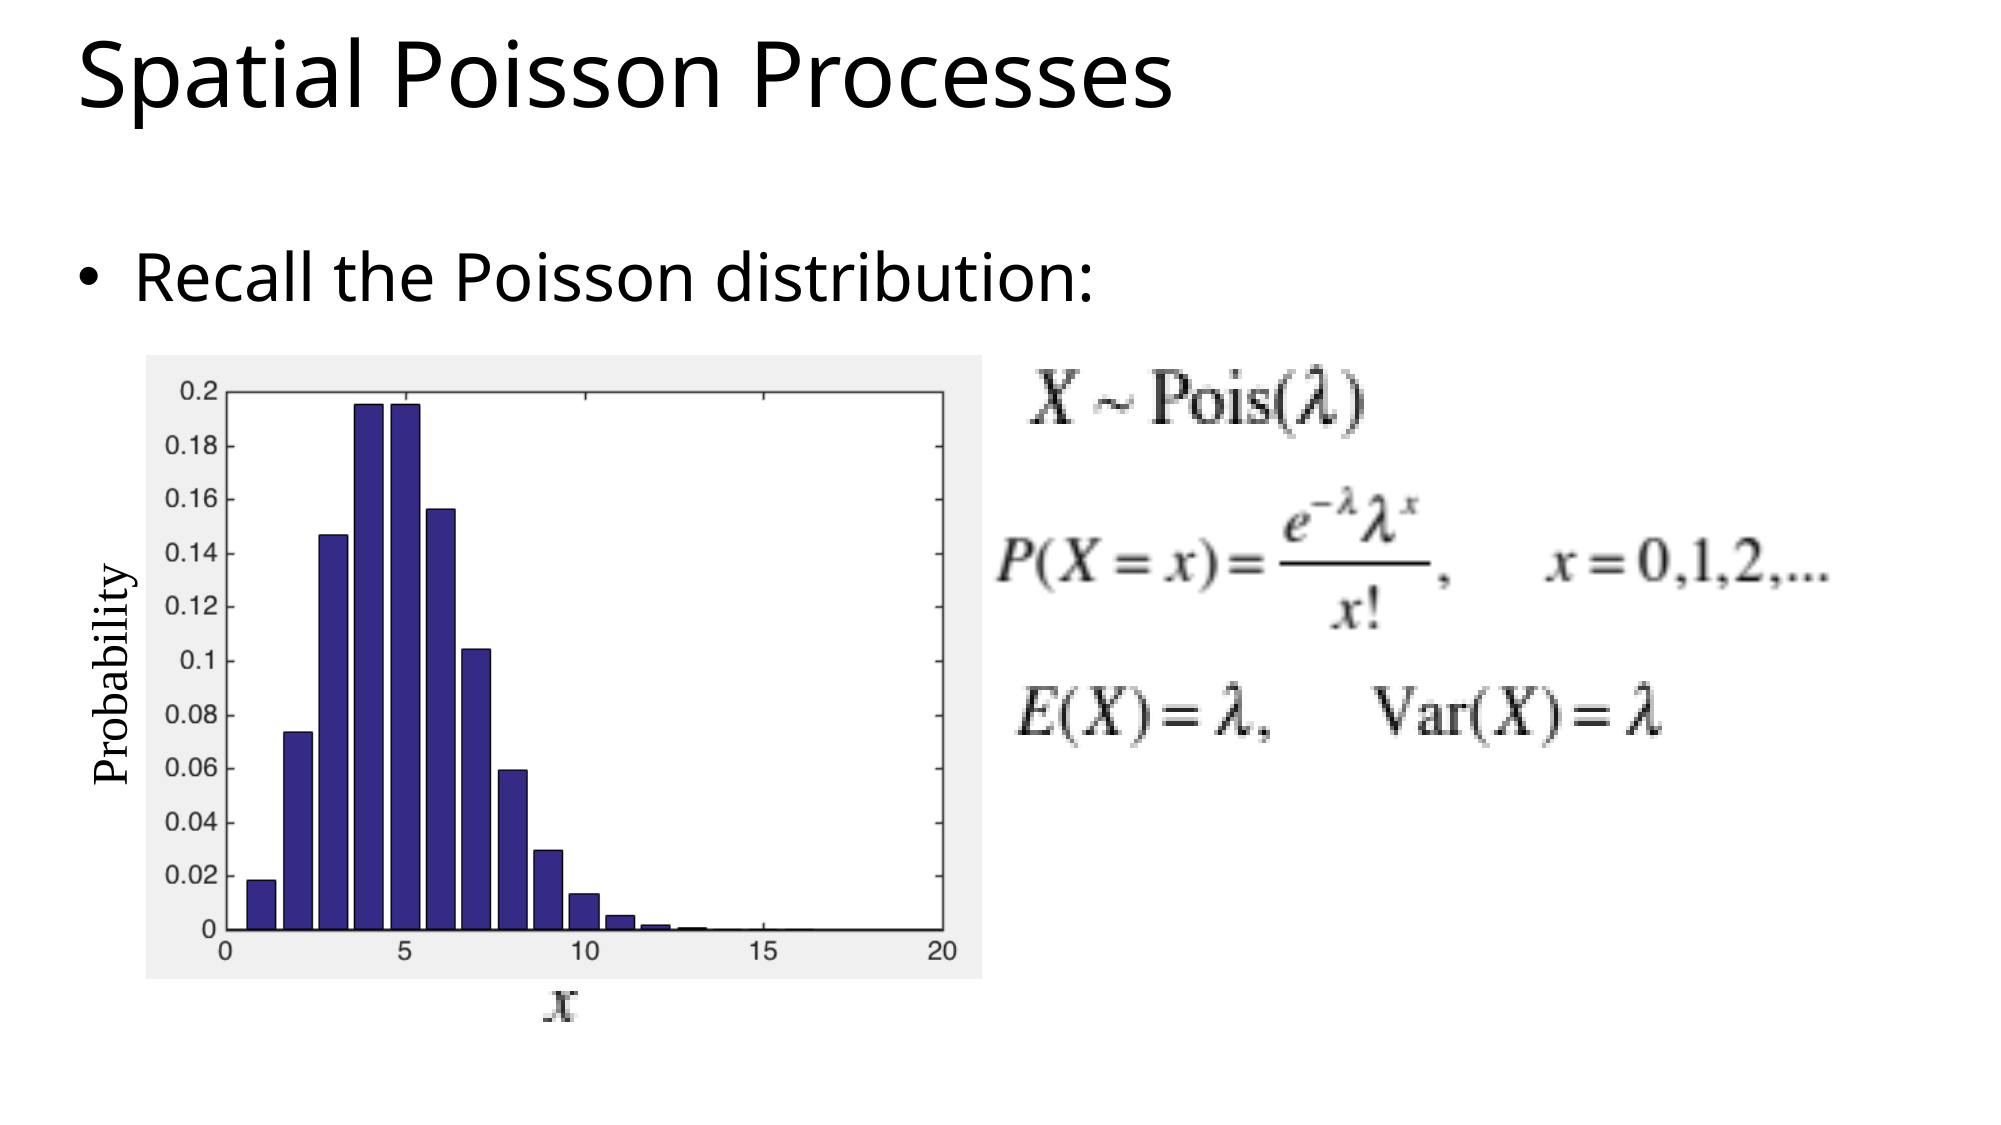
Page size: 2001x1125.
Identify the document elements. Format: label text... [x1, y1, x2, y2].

picture [146, 354, 982, 979]
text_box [534, 977, 588, 1032]
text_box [1007, 672, 1666, 758]
text_box Probability [69, 542, 141, 802]
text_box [987, 471, 1831, 642]
list Recall the Poisson distribution: [62, 227, 1953, 1096]
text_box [1017, 354, 1370, 450]
title Spatial Poisson Processes [62, 29, 1953, 205]
